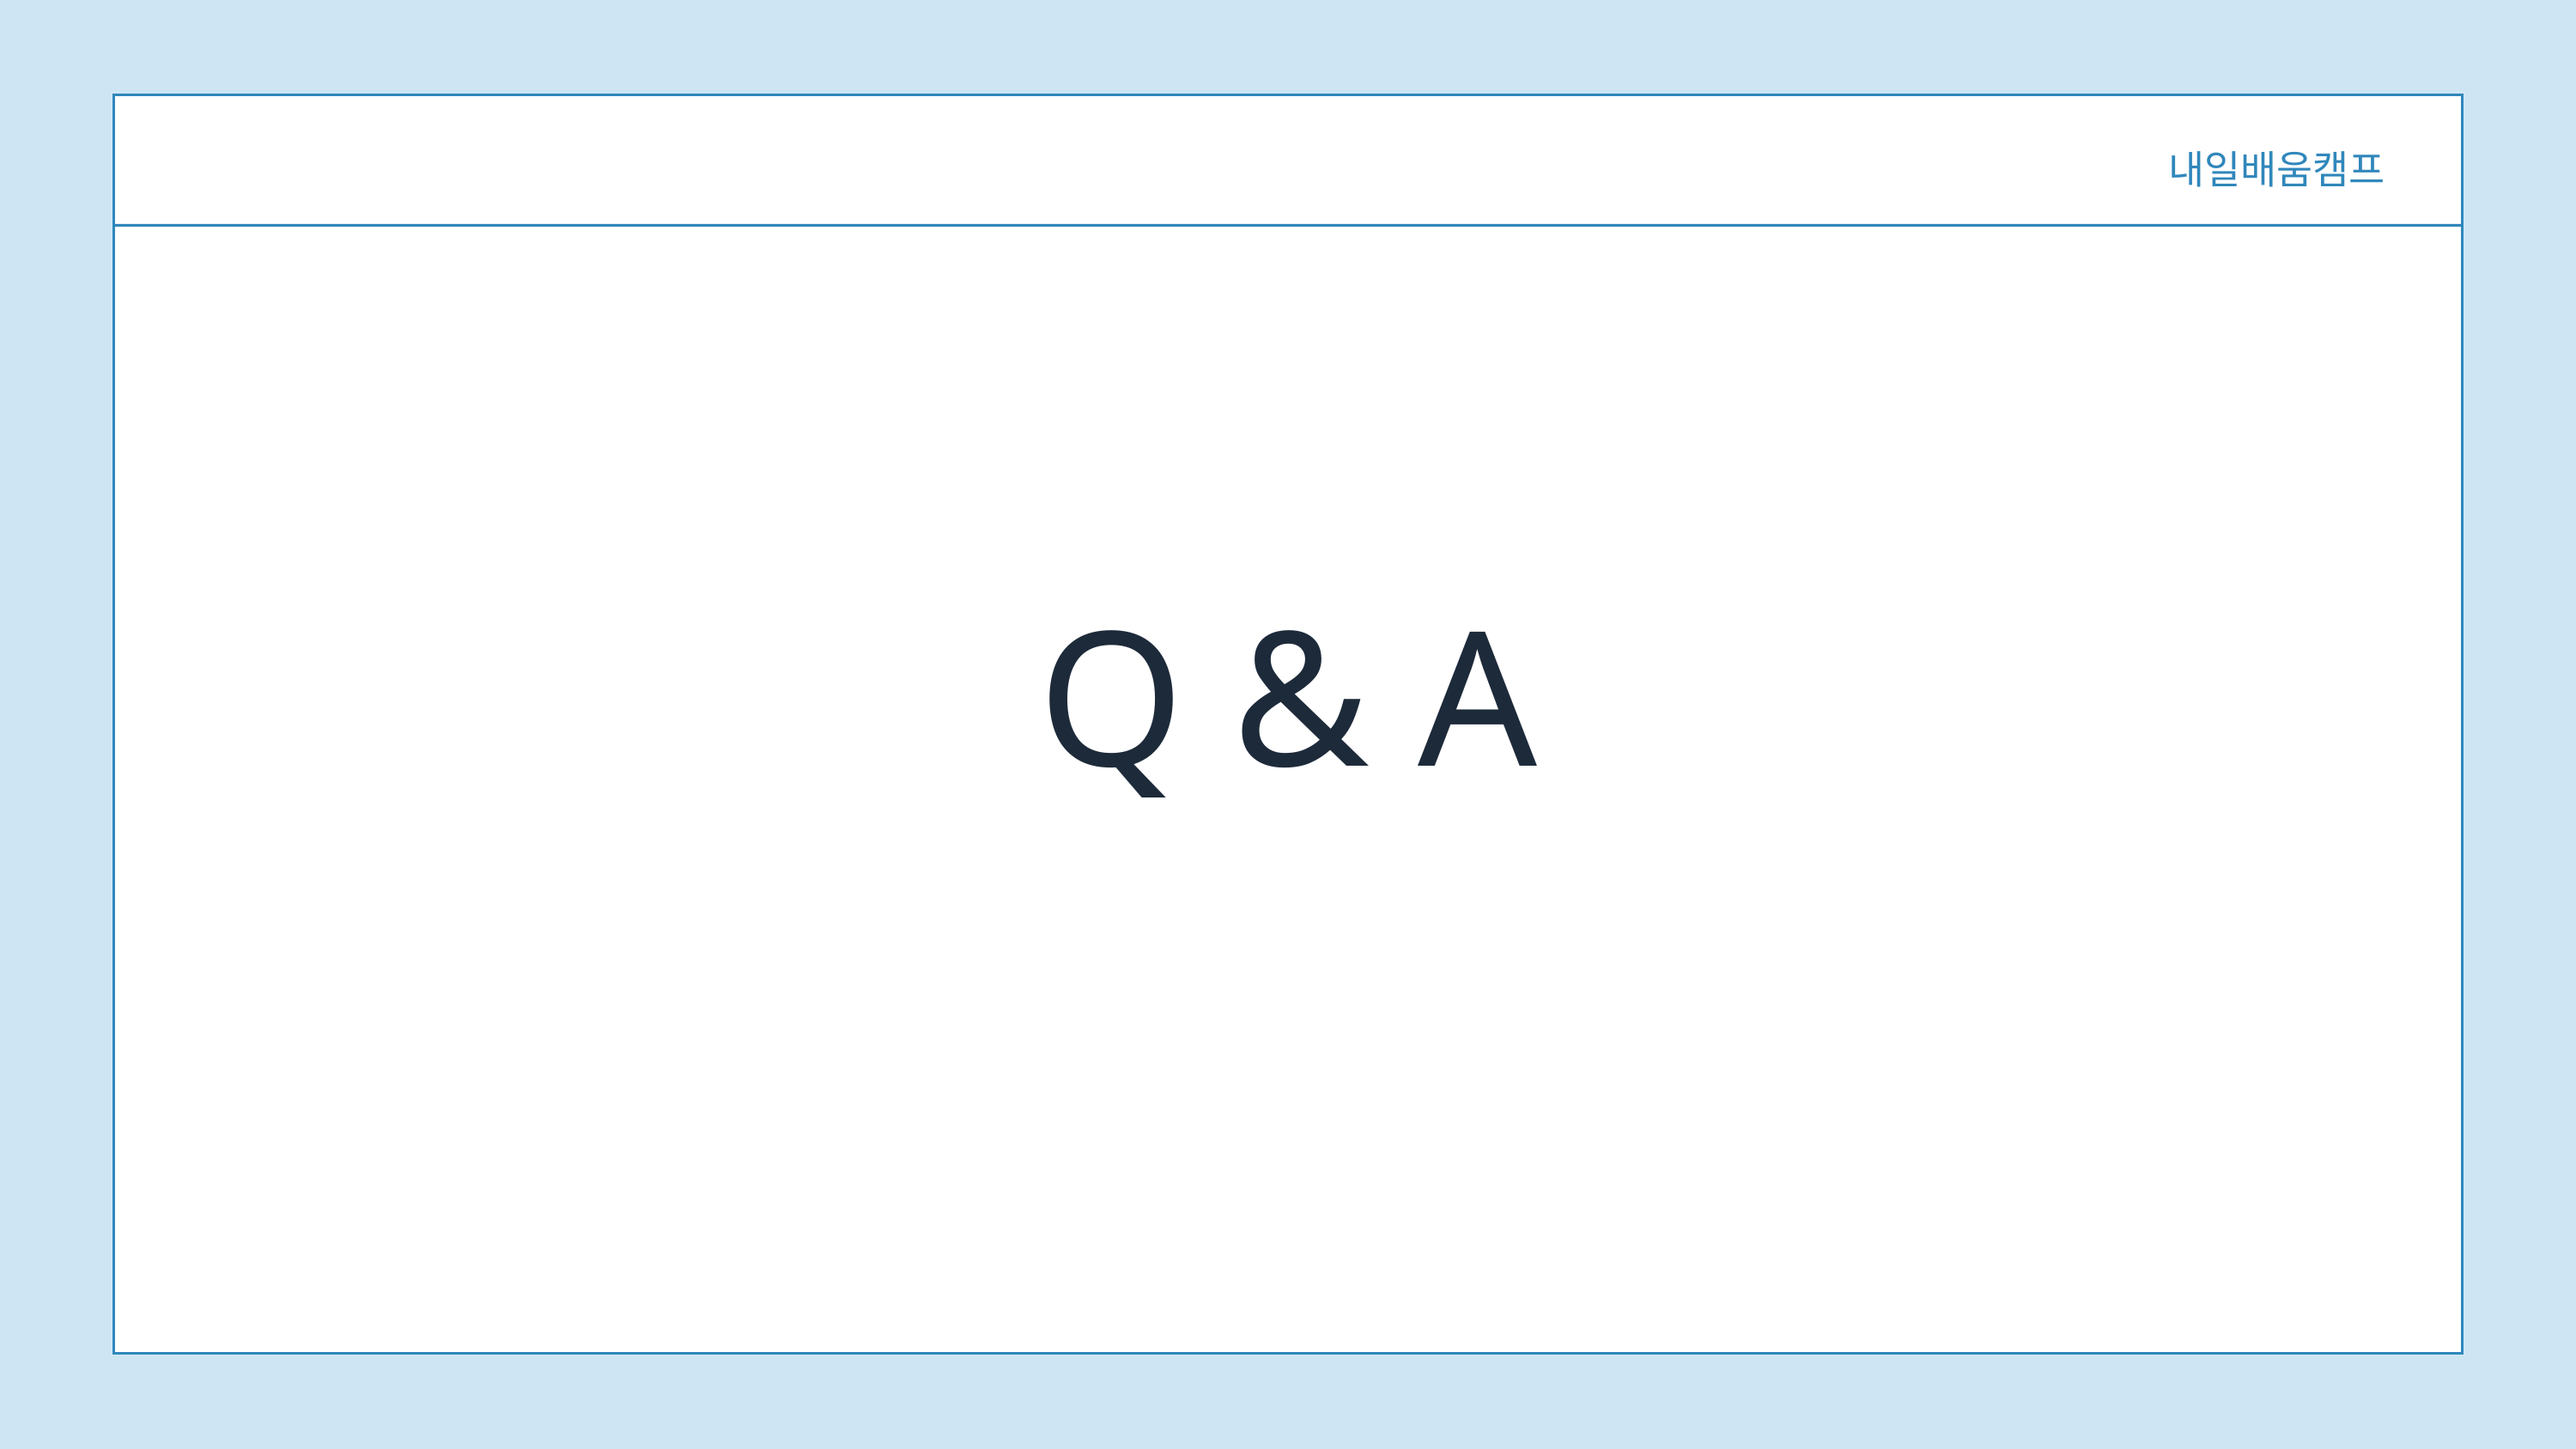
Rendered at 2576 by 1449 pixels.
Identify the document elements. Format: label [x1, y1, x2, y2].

text_box [113, 94, 2463, 1354]
